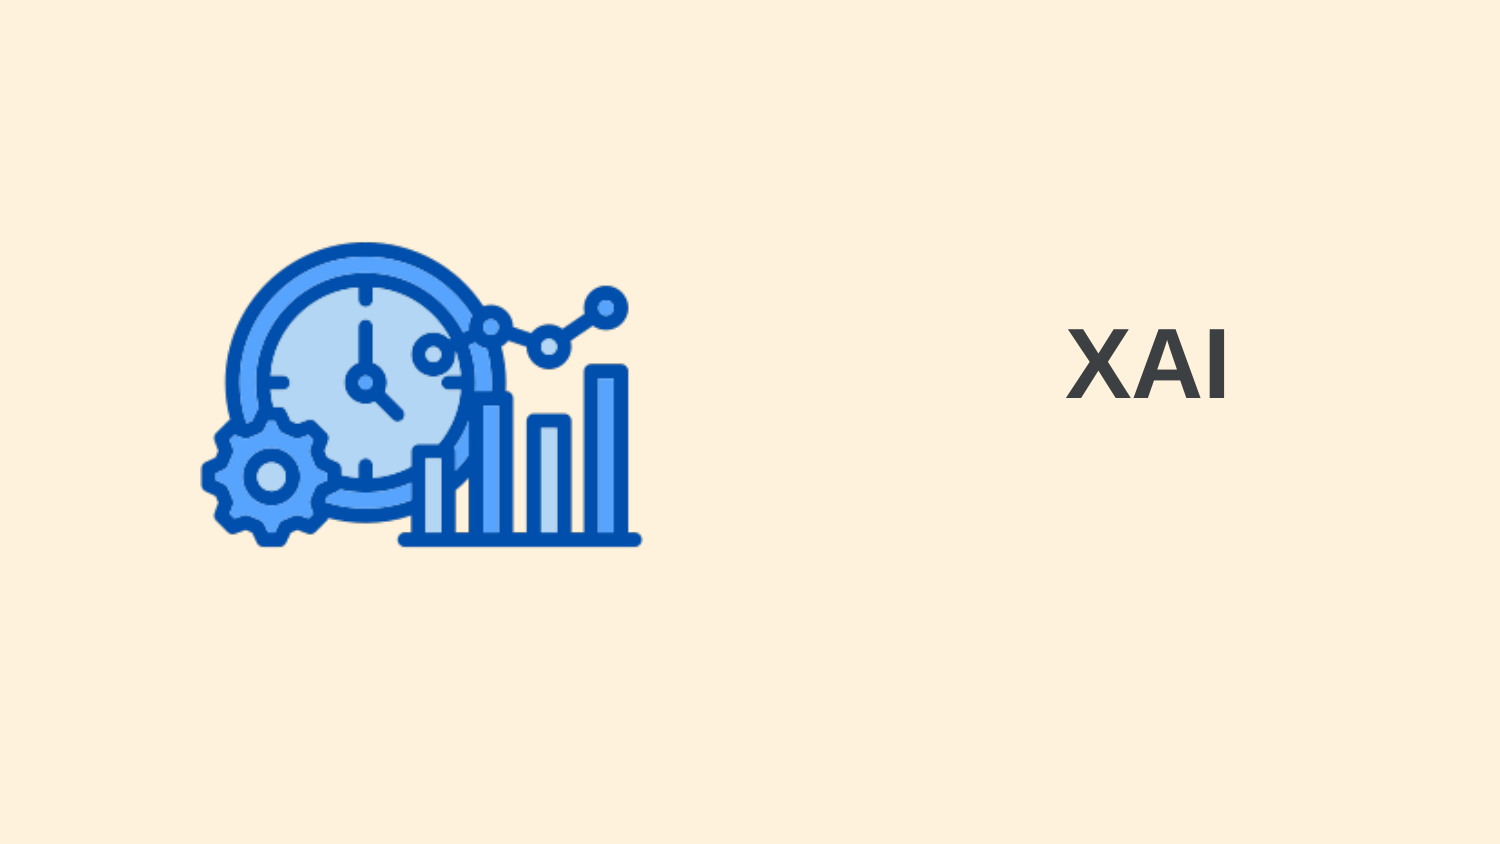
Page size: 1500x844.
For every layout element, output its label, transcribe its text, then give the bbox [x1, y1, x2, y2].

title XAI [876, 283, 1421, 472]
picture [190, 162, 655, 627]
